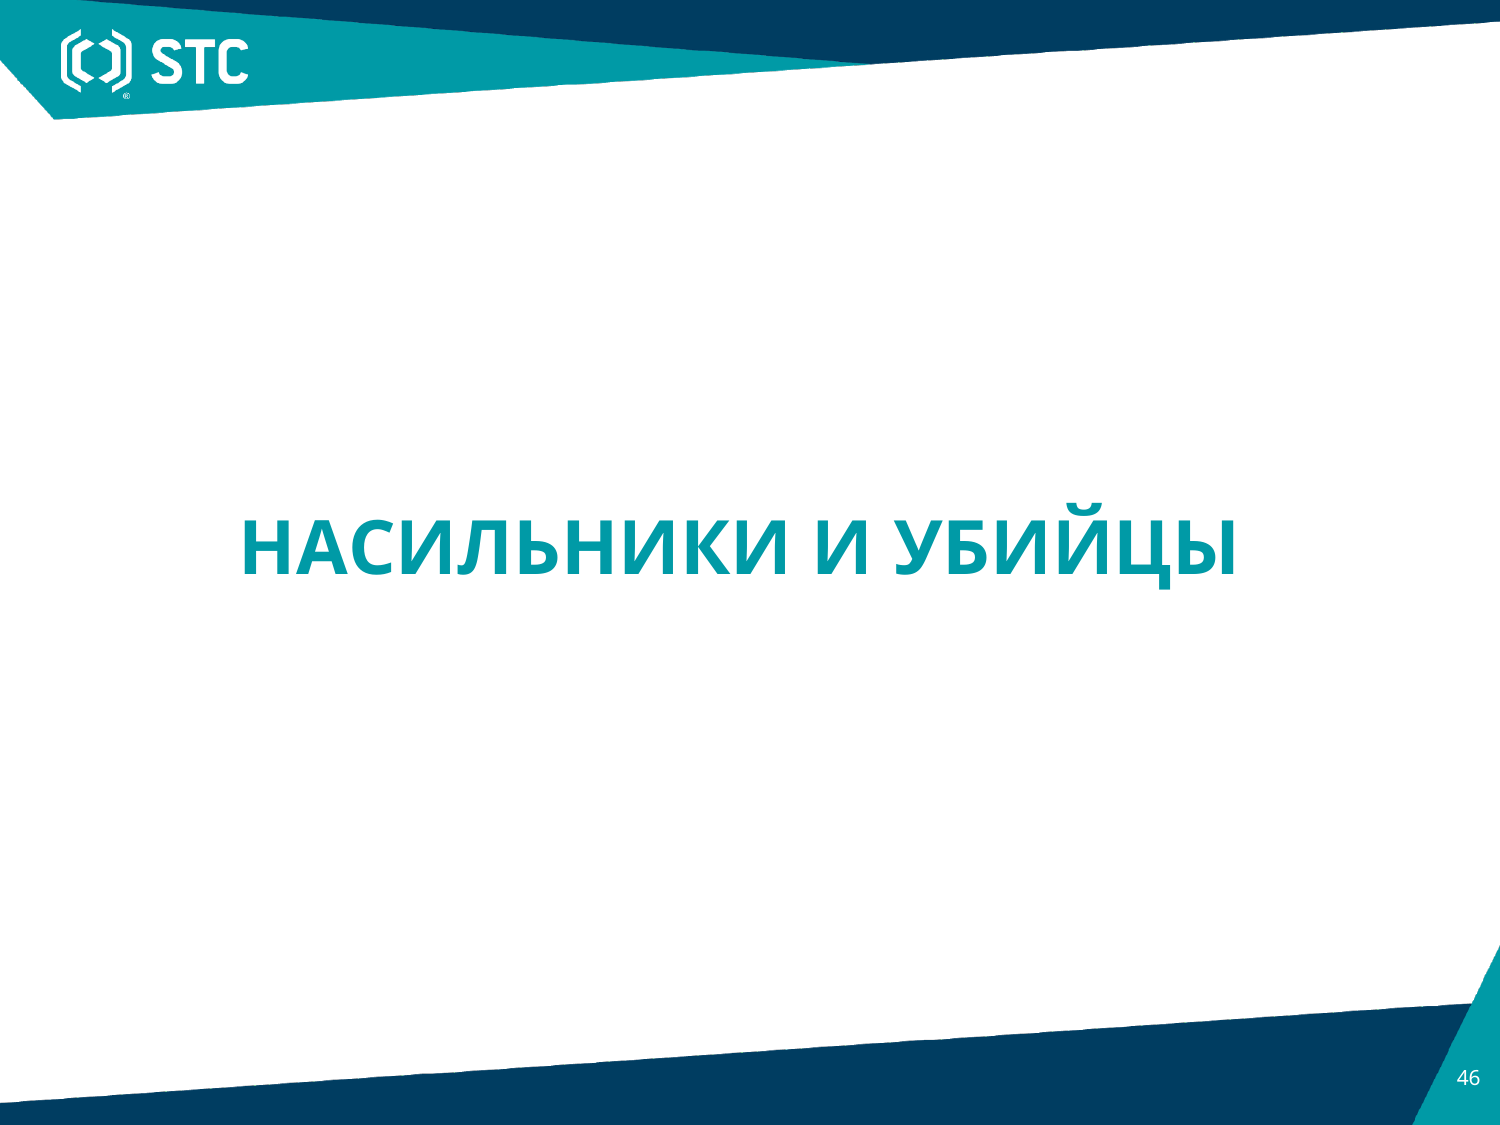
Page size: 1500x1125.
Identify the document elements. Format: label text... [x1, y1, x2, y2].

text_box НАСИЛЬНИКИ И УБИЙЦЫ [218, 491, 1282, 574]
picture [0, 0, 1500, 1125]
